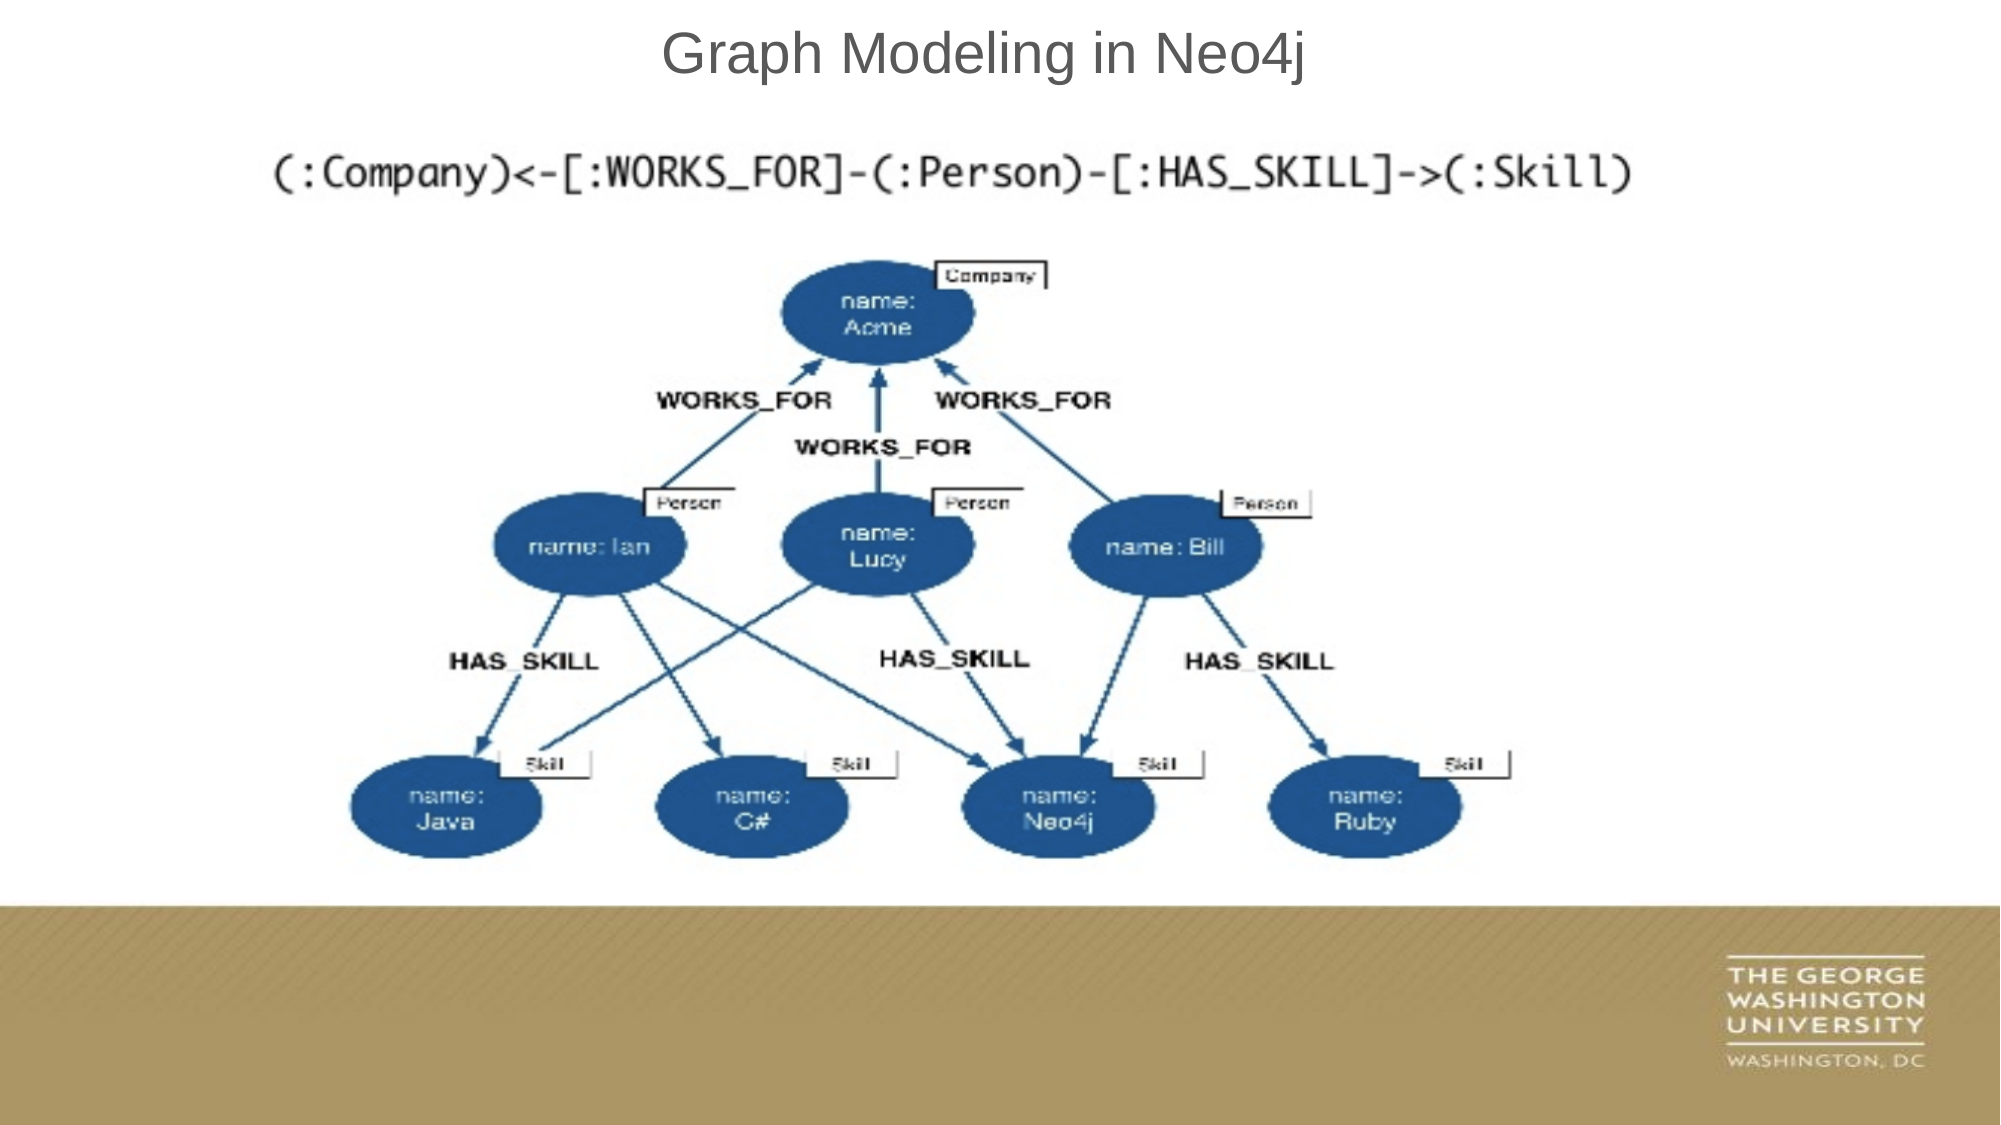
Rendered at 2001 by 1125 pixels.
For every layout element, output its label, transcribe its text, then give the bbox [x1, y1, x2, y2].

picture [0, 0, 2000, 1125]
title Graph Modeling in Neo4j [197, 7, 1773, 160]
